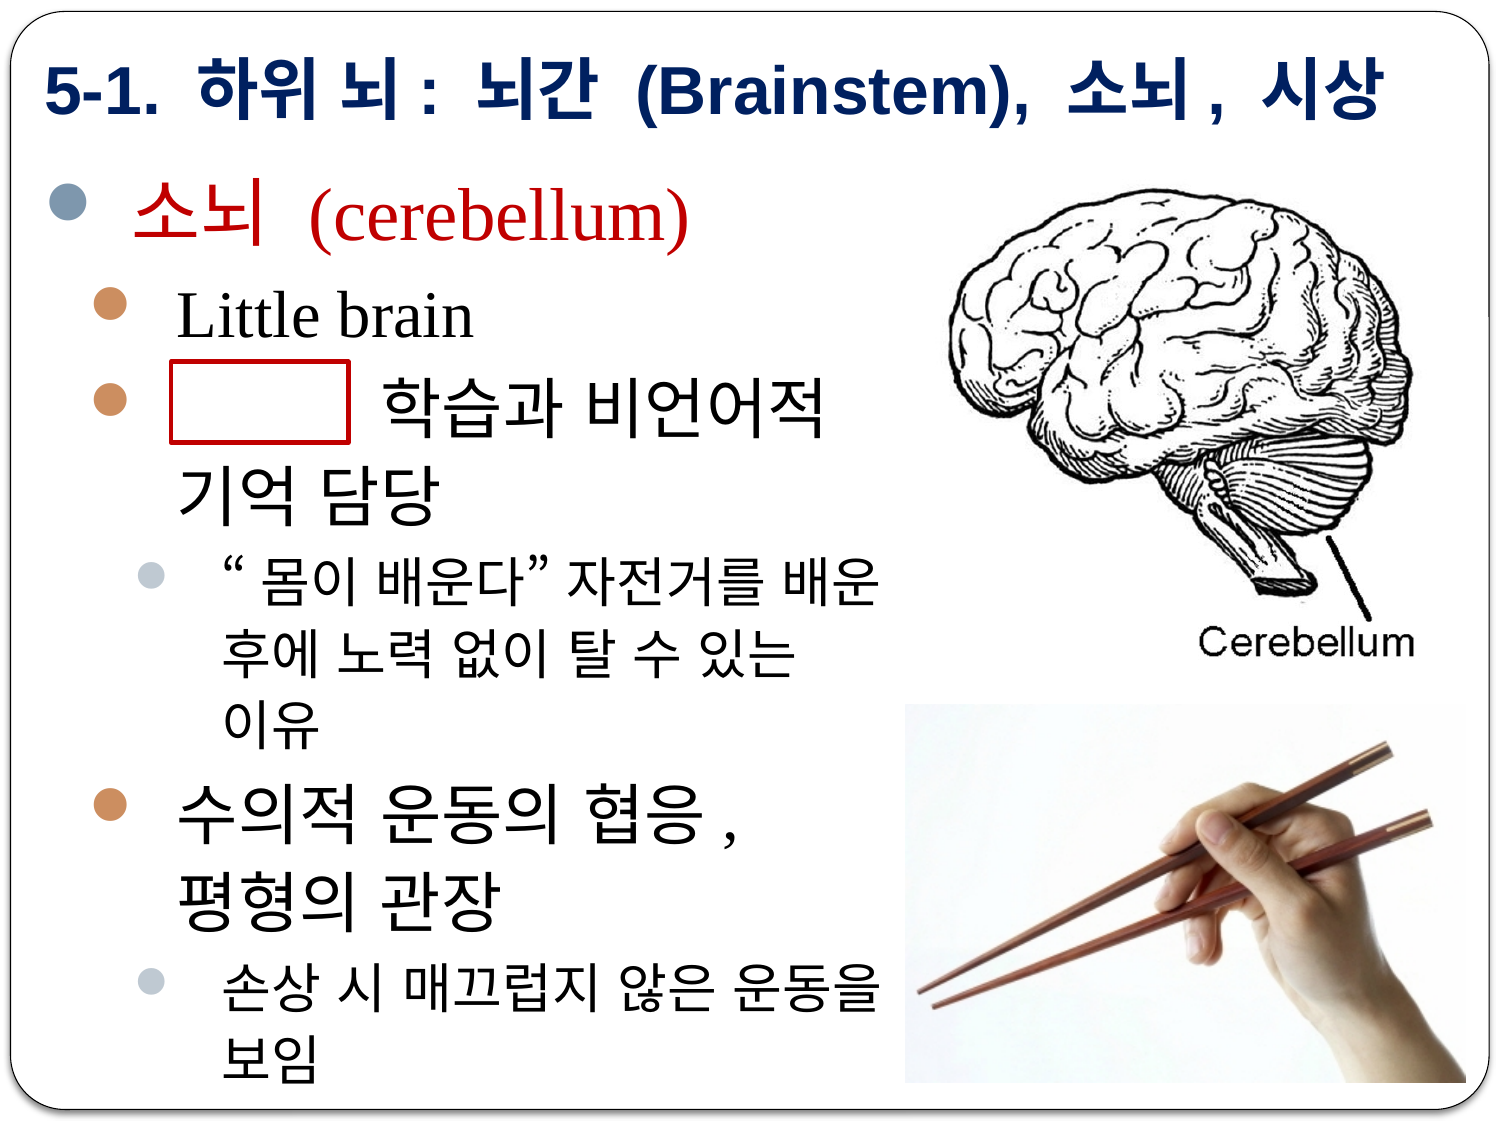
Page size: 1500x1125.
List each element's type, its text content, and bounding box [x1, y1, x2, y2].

text_box 소뇌 (cerebellum) Little brain 학습과 비언어적 기억 담당 “몸이 배운다” 자전거를 배운 후에 노력 없이 탈 수 있는 이유 수의적 운동의 협응, 평형의 관장 손상 시 매끄럽지 않은 운동을 보임 [29, 148, 899, 1024]
picture [904, 703, 1466, 1083]
text_box [170, 361, 349, 444]
title 5-1. 하위 뇌: 뇌간 (Brainstem), 소뇌, 시상 [29, 30, 1447, 144]
picture [928, 172, 1448, 670]
